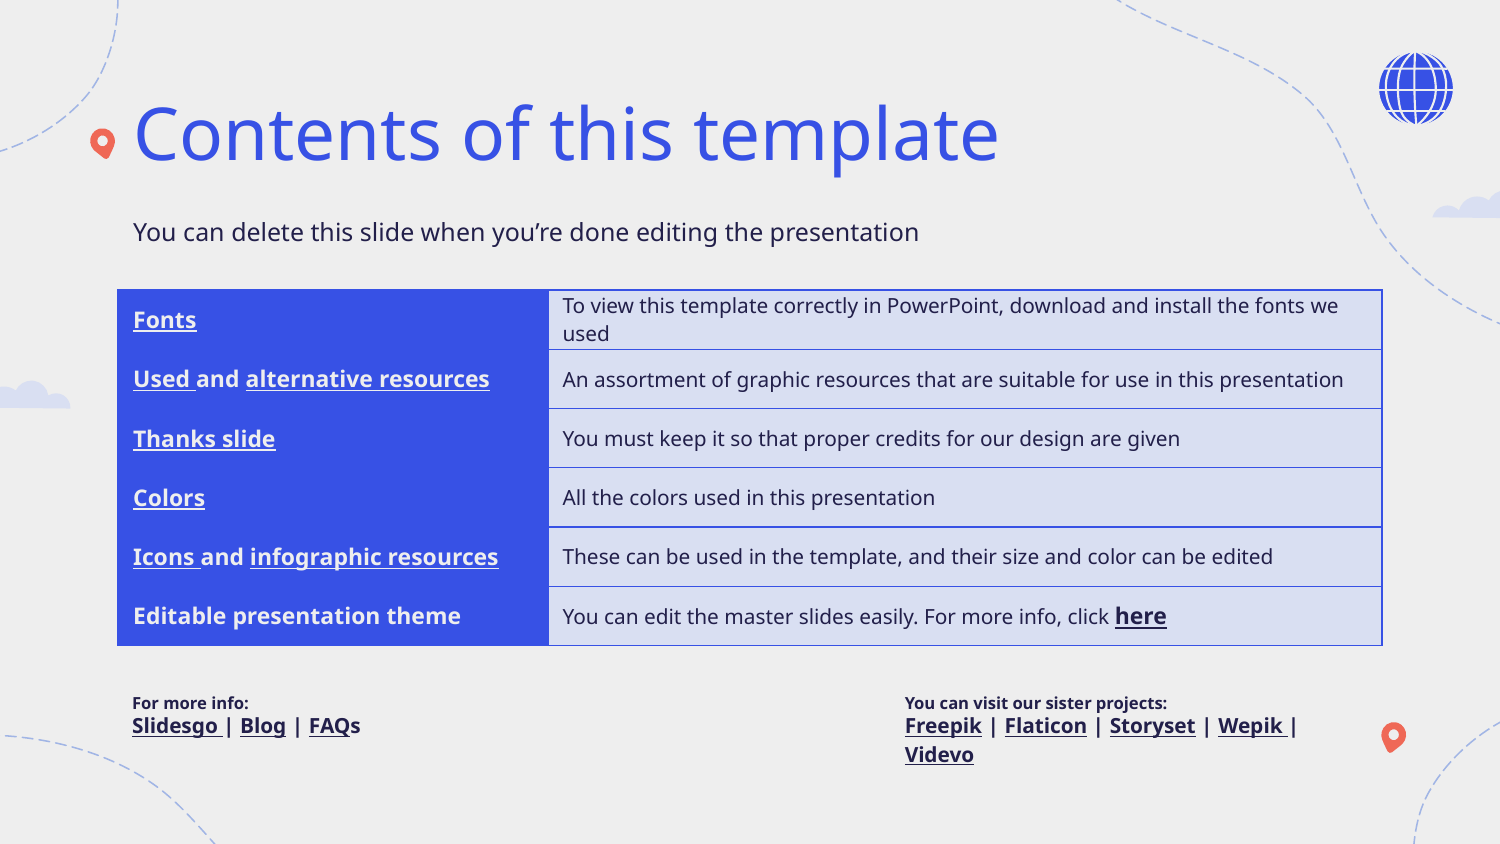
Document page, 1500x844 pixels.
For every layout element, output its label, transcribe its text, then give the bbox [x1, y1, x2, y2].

table_cell Editable presentation theme [119, 587, 547, 645]
table_cell Colors [119, 468, 547, 526]
title Contents of this template [118, 72, 1382, 167]
table_cell An assortment of graphic resources that are suitable for use in this presentation [549, 350, 1381, 408]
table_cell Used and alternative resources [119, 350, 547, 408]
table_cell Icons and infographic resources [119, 528, 547, 586]
table_cell All the colors used in this presentation [549, 468, 1381, 526]
text_box For more info: Slidesgo | Blog | FAQs [116, 678, 610, 754]
text_box You can delete this slide when you’re done editing the presentation [118, 201, 1382, 263]
table_cell You can edit the master slides easily. For more info, click here [549, 587, 1381, 645]
table_cell You must keep it so that proper credits for our design are given [549, 409, 1381, 467]
text_box You can visit our sister projects: Freepik | Flaticon | Storyset | Wepik | Videvo [889, 678, 1382, 754]
table_cell These can be used in the template, and their size and color can be edited [549, 528, 1381, 586]
table_cell Thanks slide [119, 409, 547, 467]
table_header Fonts [119, 291, 547, 349]
table_header To view this template correctly in PowerPoint, download and install the fonts we used [549, 291, 1381, 349]
